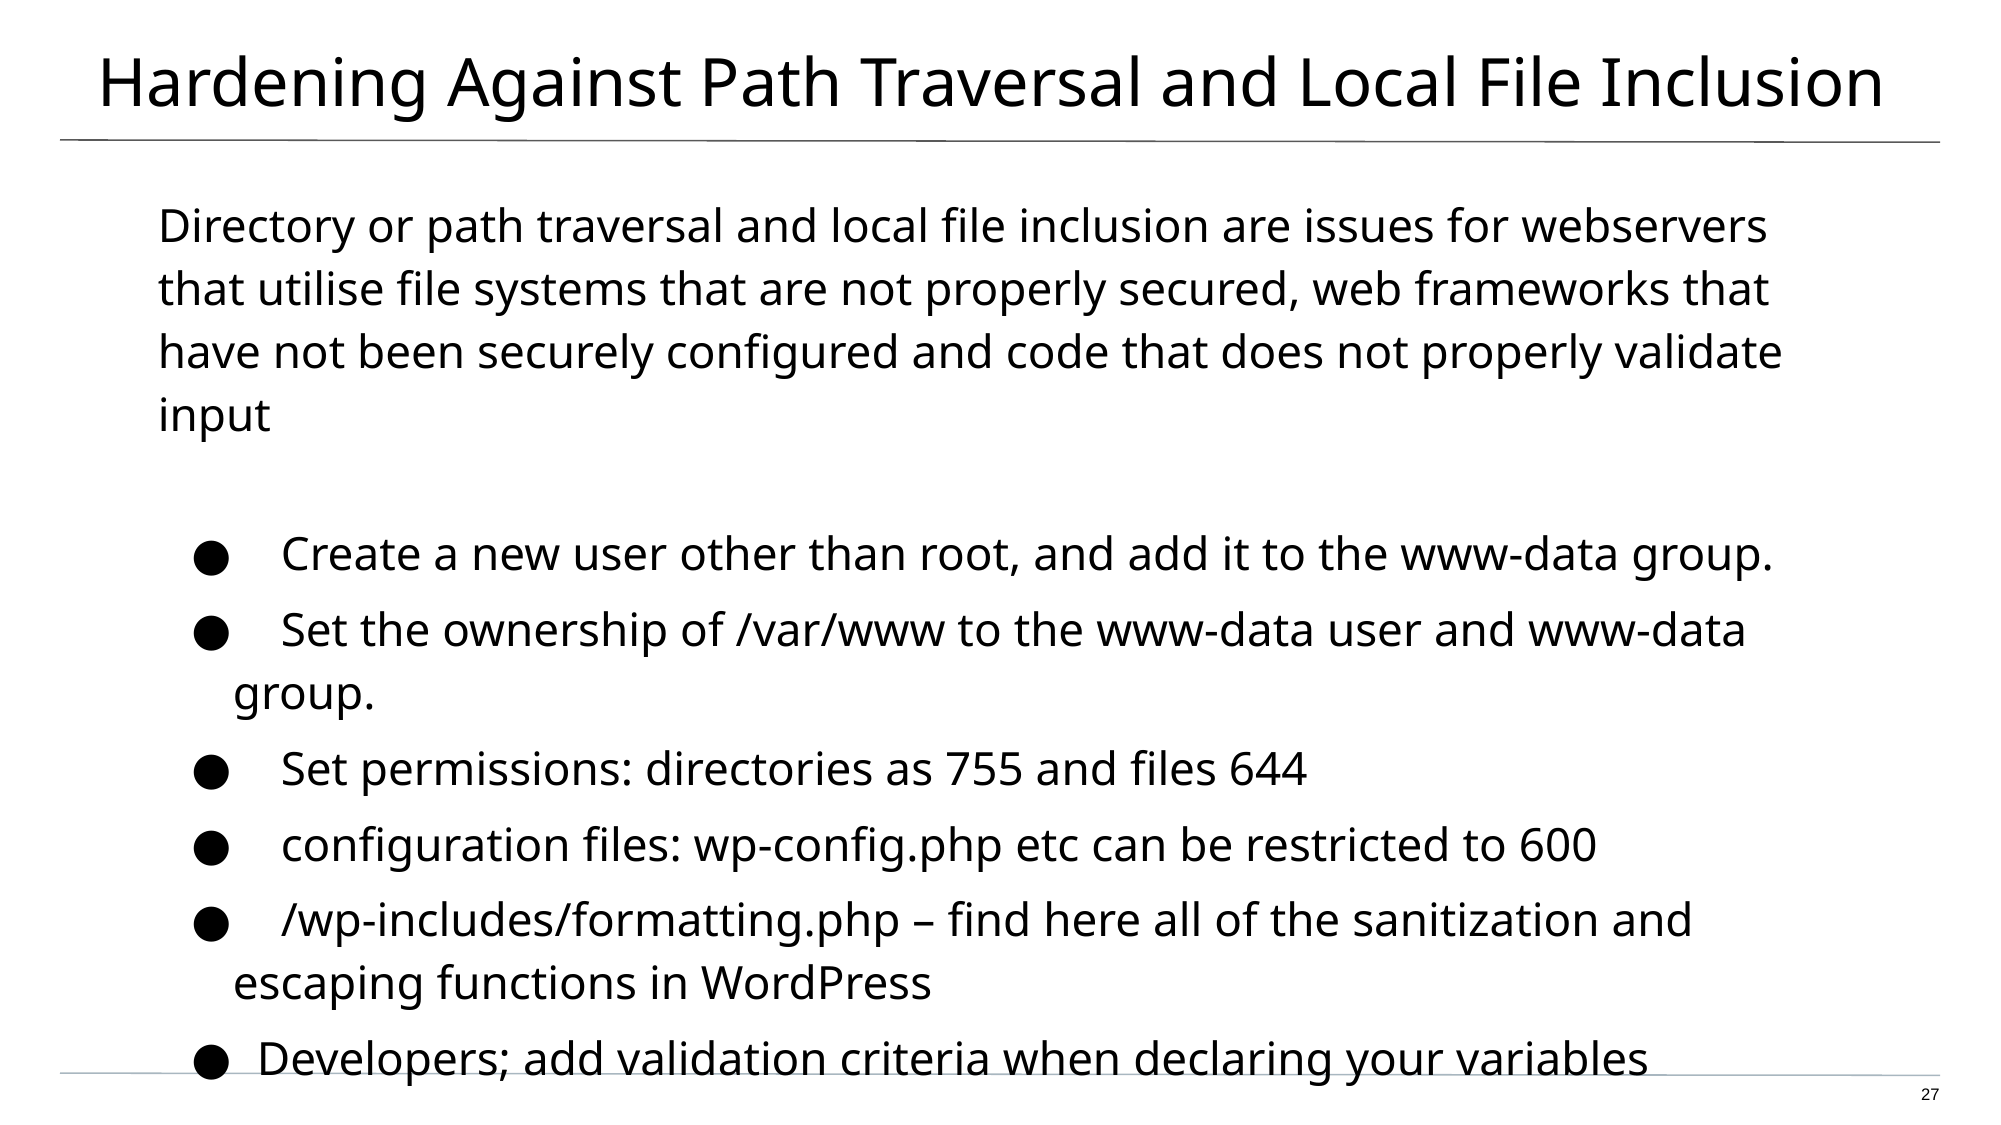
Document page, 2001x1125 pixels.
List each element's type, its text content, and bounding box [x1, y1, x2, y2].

list Directory or path traversal and local file inclusion are issues for webservers that utilise file systems that are not properly secured, web frameworks that have not been securely configured and code that does not properly validate input Create a new user other than root, and add it to the www-data group. Set the ownership of /var/www to the www-data user and www-data group. Set permissions: directories as 755 and files 644 configuration files: wp-config.php etc can be restricted to 600 /wp-includes/formatting.php – find here all of the sanitization and escaping functions in WordPress Developers; add validation criteria when declaring your variables [57, 188, 1940, 998]
title Hardening Against Path Traversal and Local File Inclusion [0, 0, 2000, 117]
slide_number 27 [1882, 1084, 1940, 1108]
